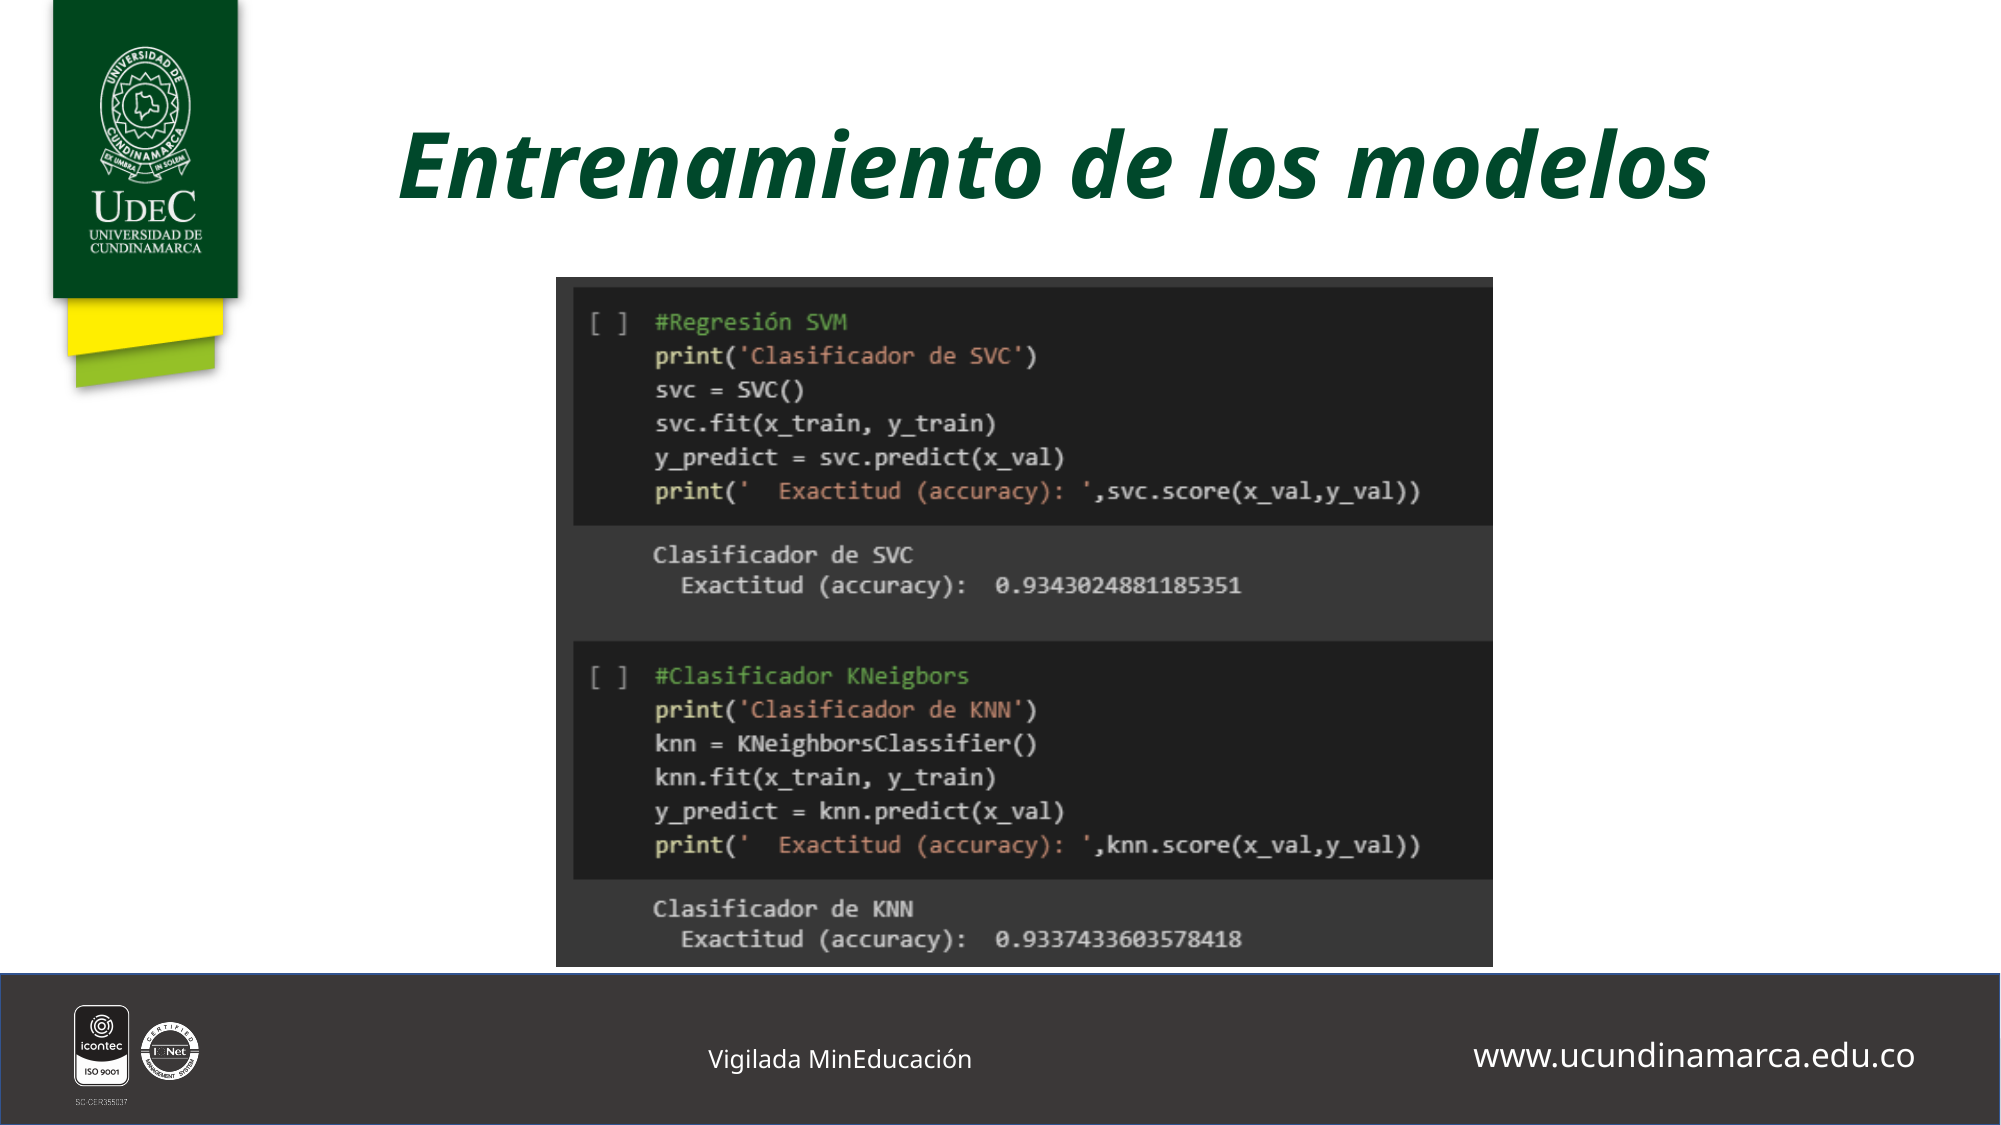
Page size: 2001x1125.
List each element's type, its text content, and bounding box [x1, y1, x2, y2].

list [556, 277, 1493, 967]
picture [0, 0, 2001, 973]
picture [74, 1005, 199, 1108]
title Entrenamiento de los modelos [382, 59, 1863, 278]
